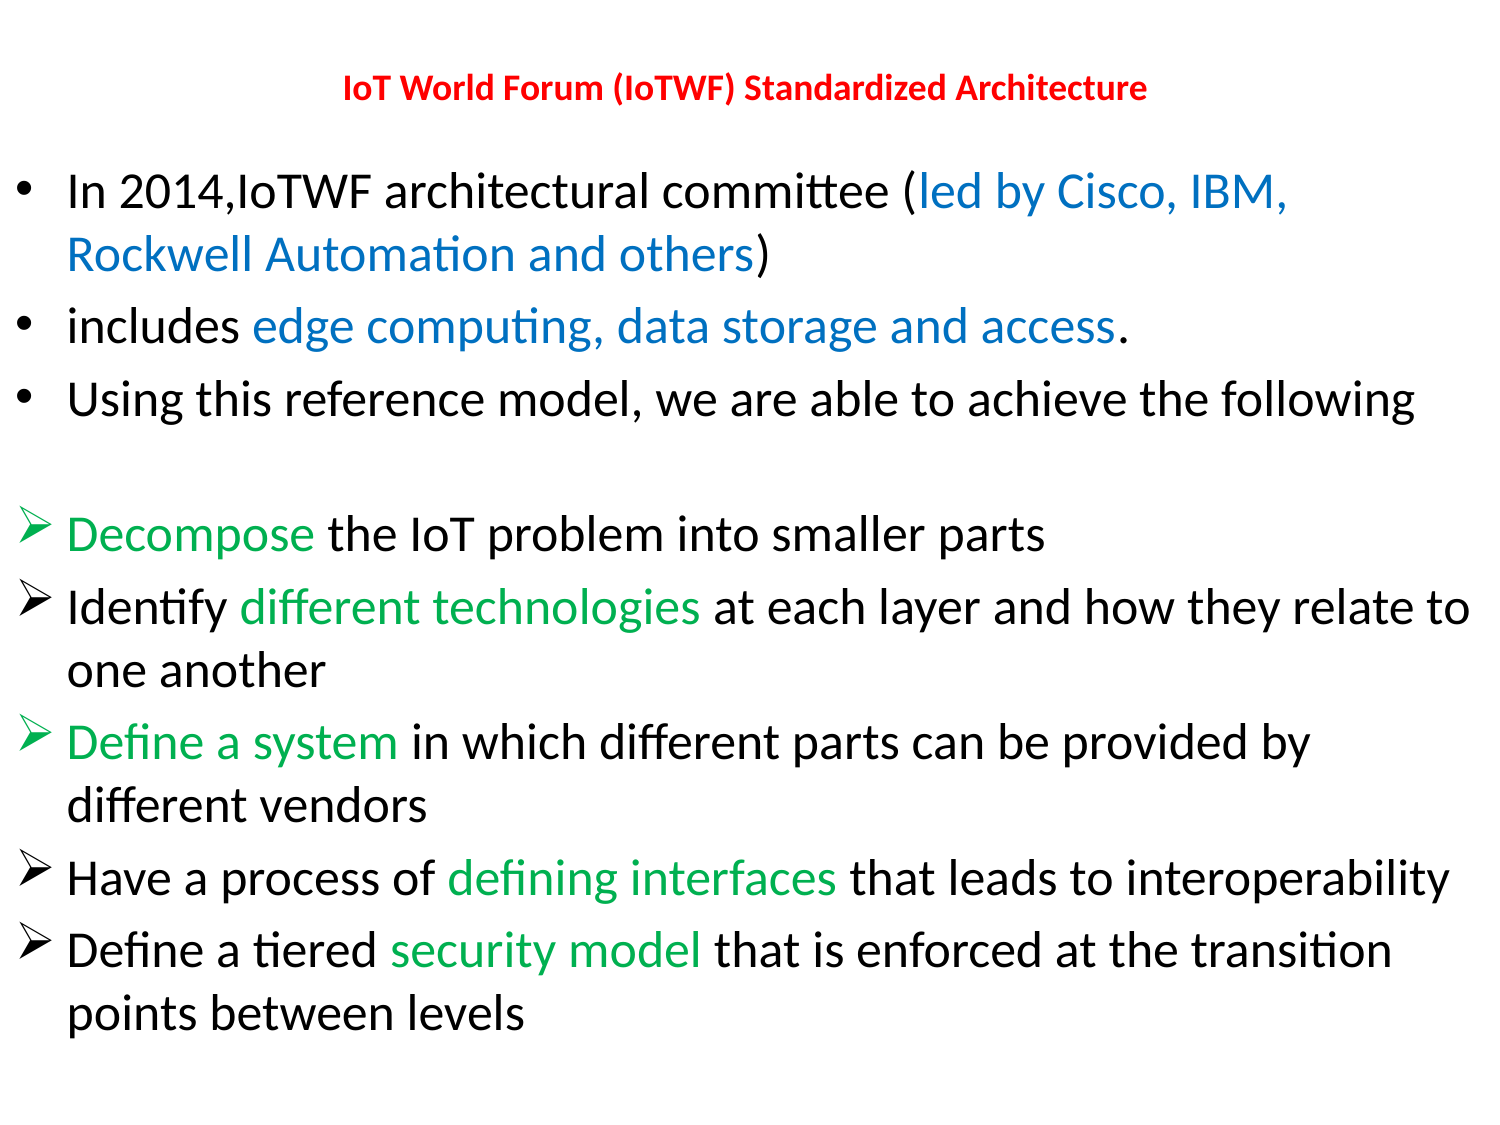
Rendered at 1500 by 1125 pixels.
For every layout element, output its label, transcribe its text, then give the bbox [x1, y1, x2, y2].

list In 2014,IoTWF architectural committee (led by Cisco, IBM, Rockwell Automation and others) includes edge computing, data storage and access. Using this reference model, we are able to achieve the following Decompose the IoT problem into smaller parts Identify different technologies at each layer and how they relate to one another Define a system in which different parts can be provided by different vendors Have a process of defining interfaces that leads to interoperability Define a tiered security model that is enforced at the transition points between levels [0, 149, 1500, 1125]
title IoT World Forum (IoTWF) Standardized Architecture [0, 0, 1500, 149]
